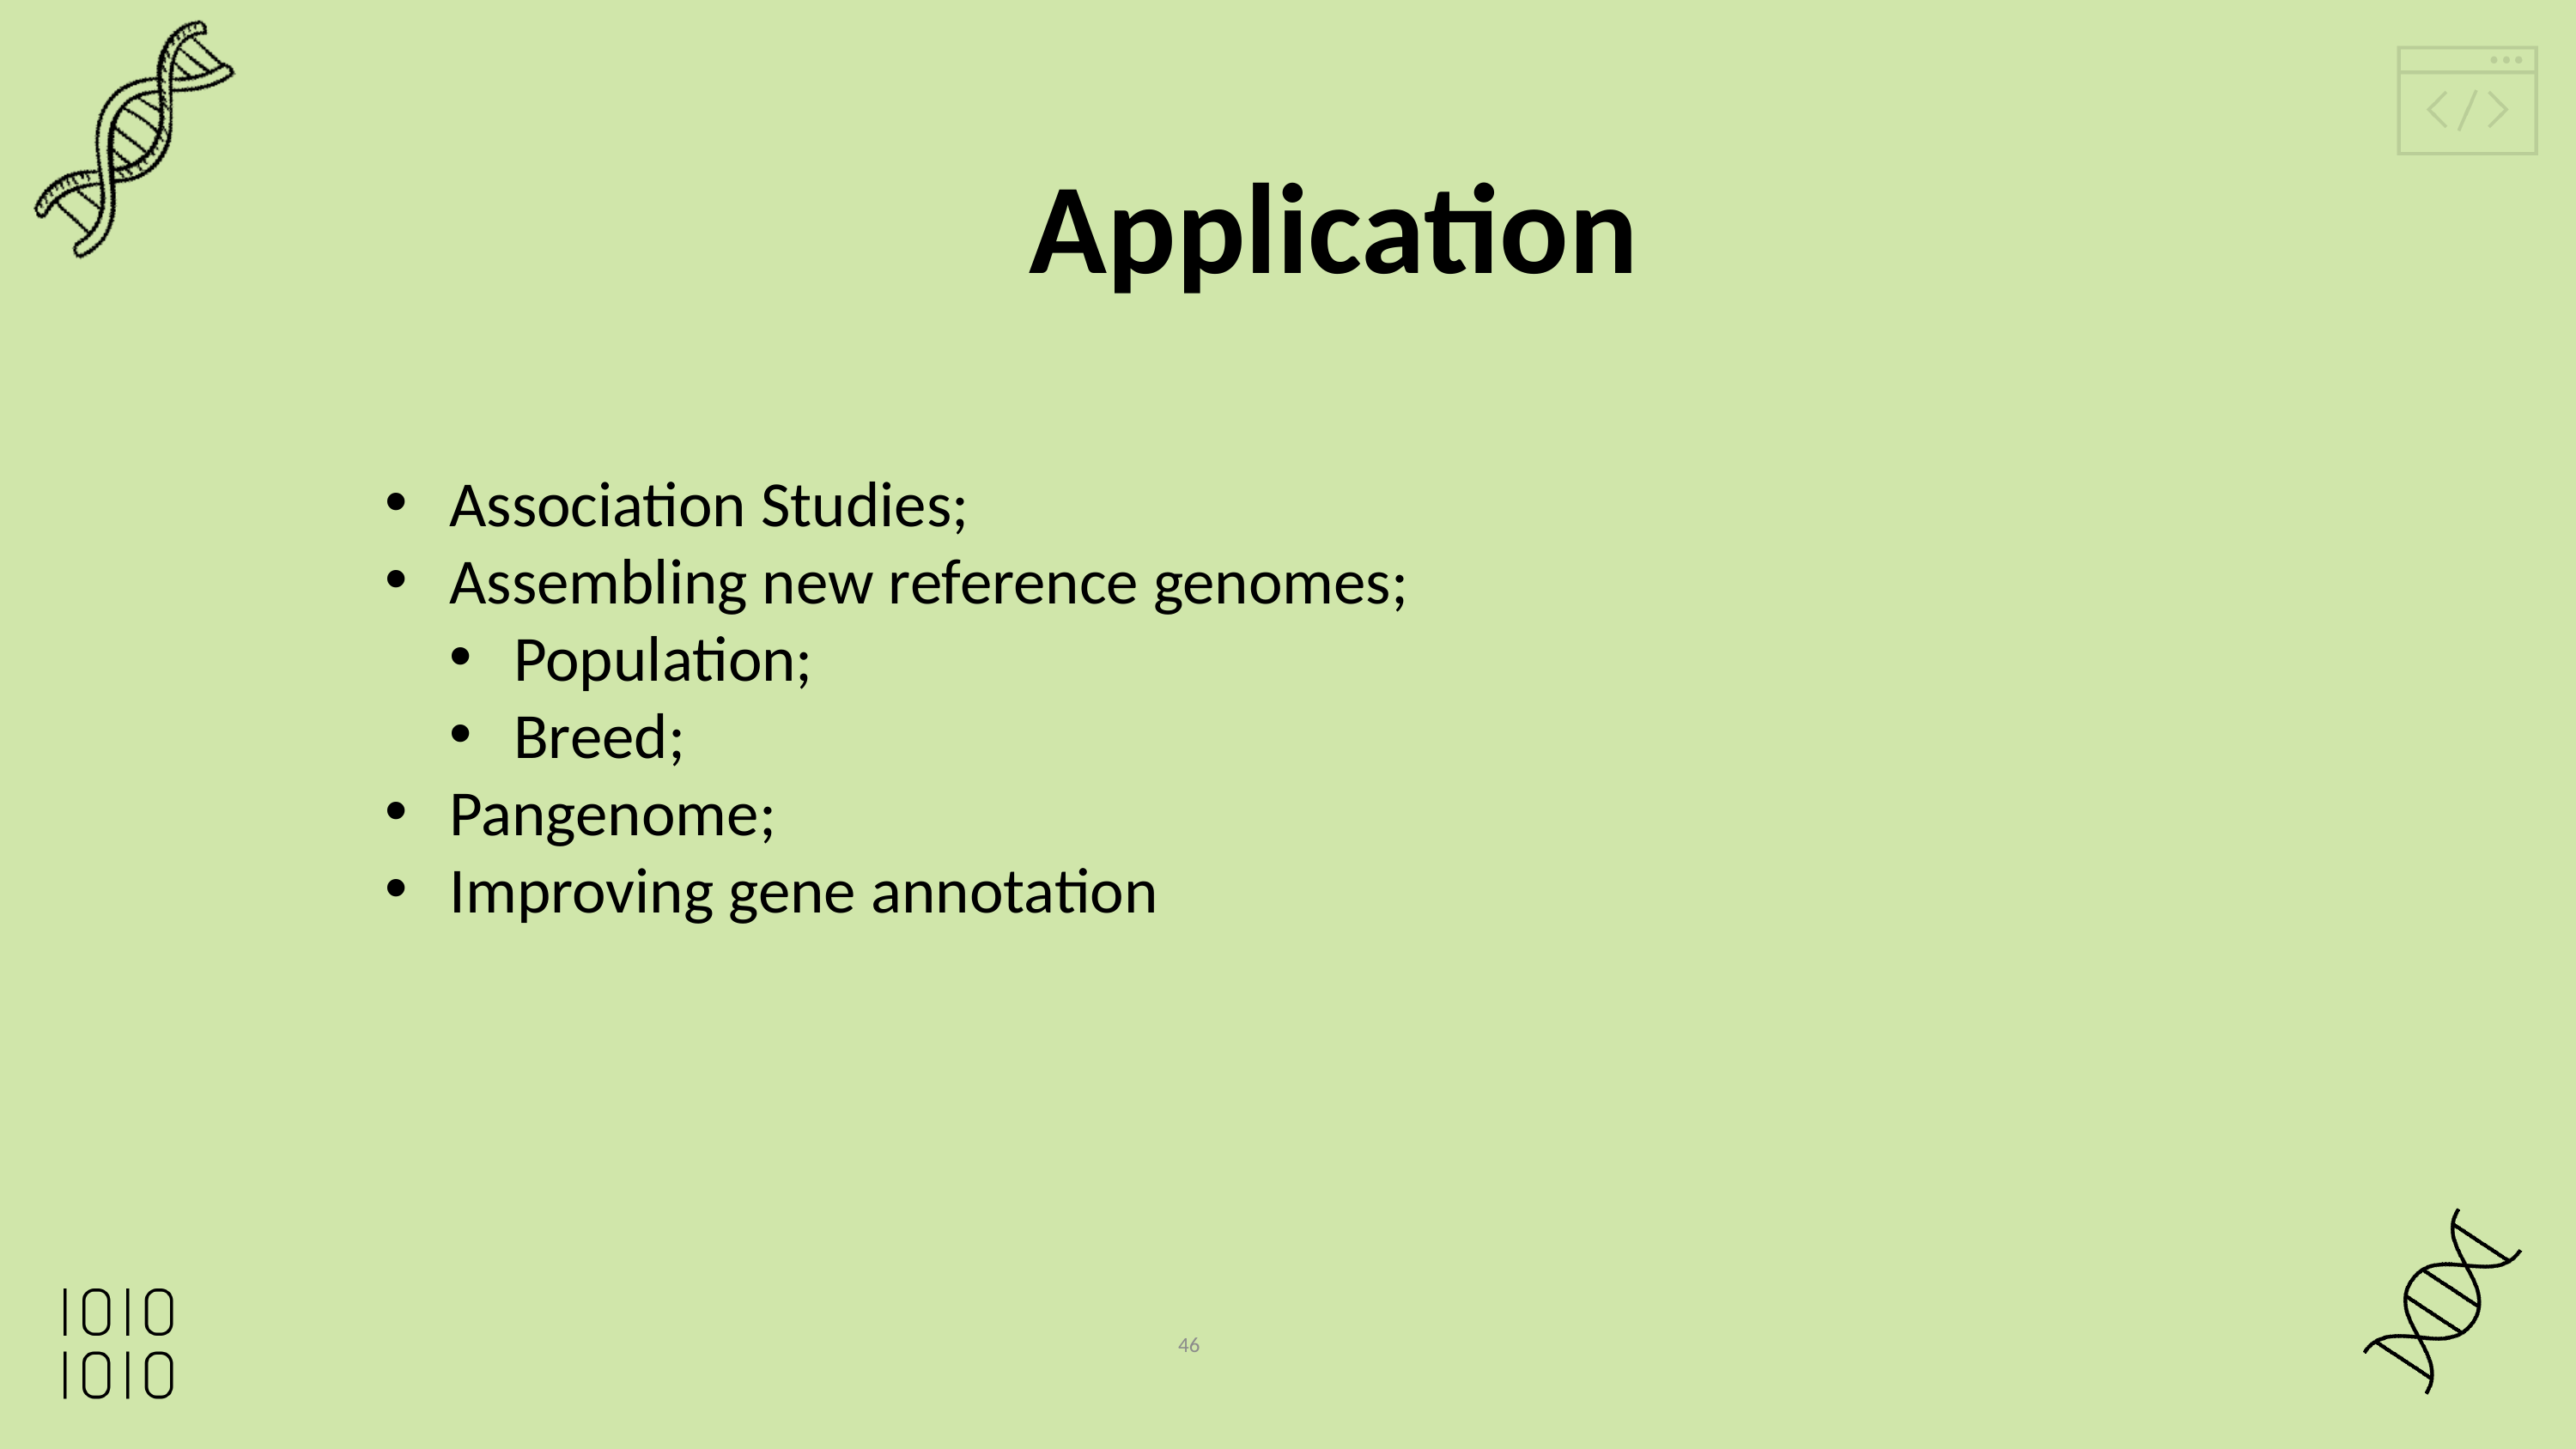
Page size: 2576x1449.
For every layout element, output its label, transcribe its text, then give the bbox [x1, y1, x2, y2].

picture [2382, 15, 2553, 185]
picture [42, 1268, 194, 1419]
text_box Application [792, 138, 1876, 305]
picture [0, 0, 289, 295]
picture [2313, 1172, 2571, 1430]
slide_number 46 [912, 1318, 1213, 1370]
text_box Association Studies; Assembling new reference genomes; Population; Breed; Pangenome; Improving gene annotation [372, 456, 2238, 932]
